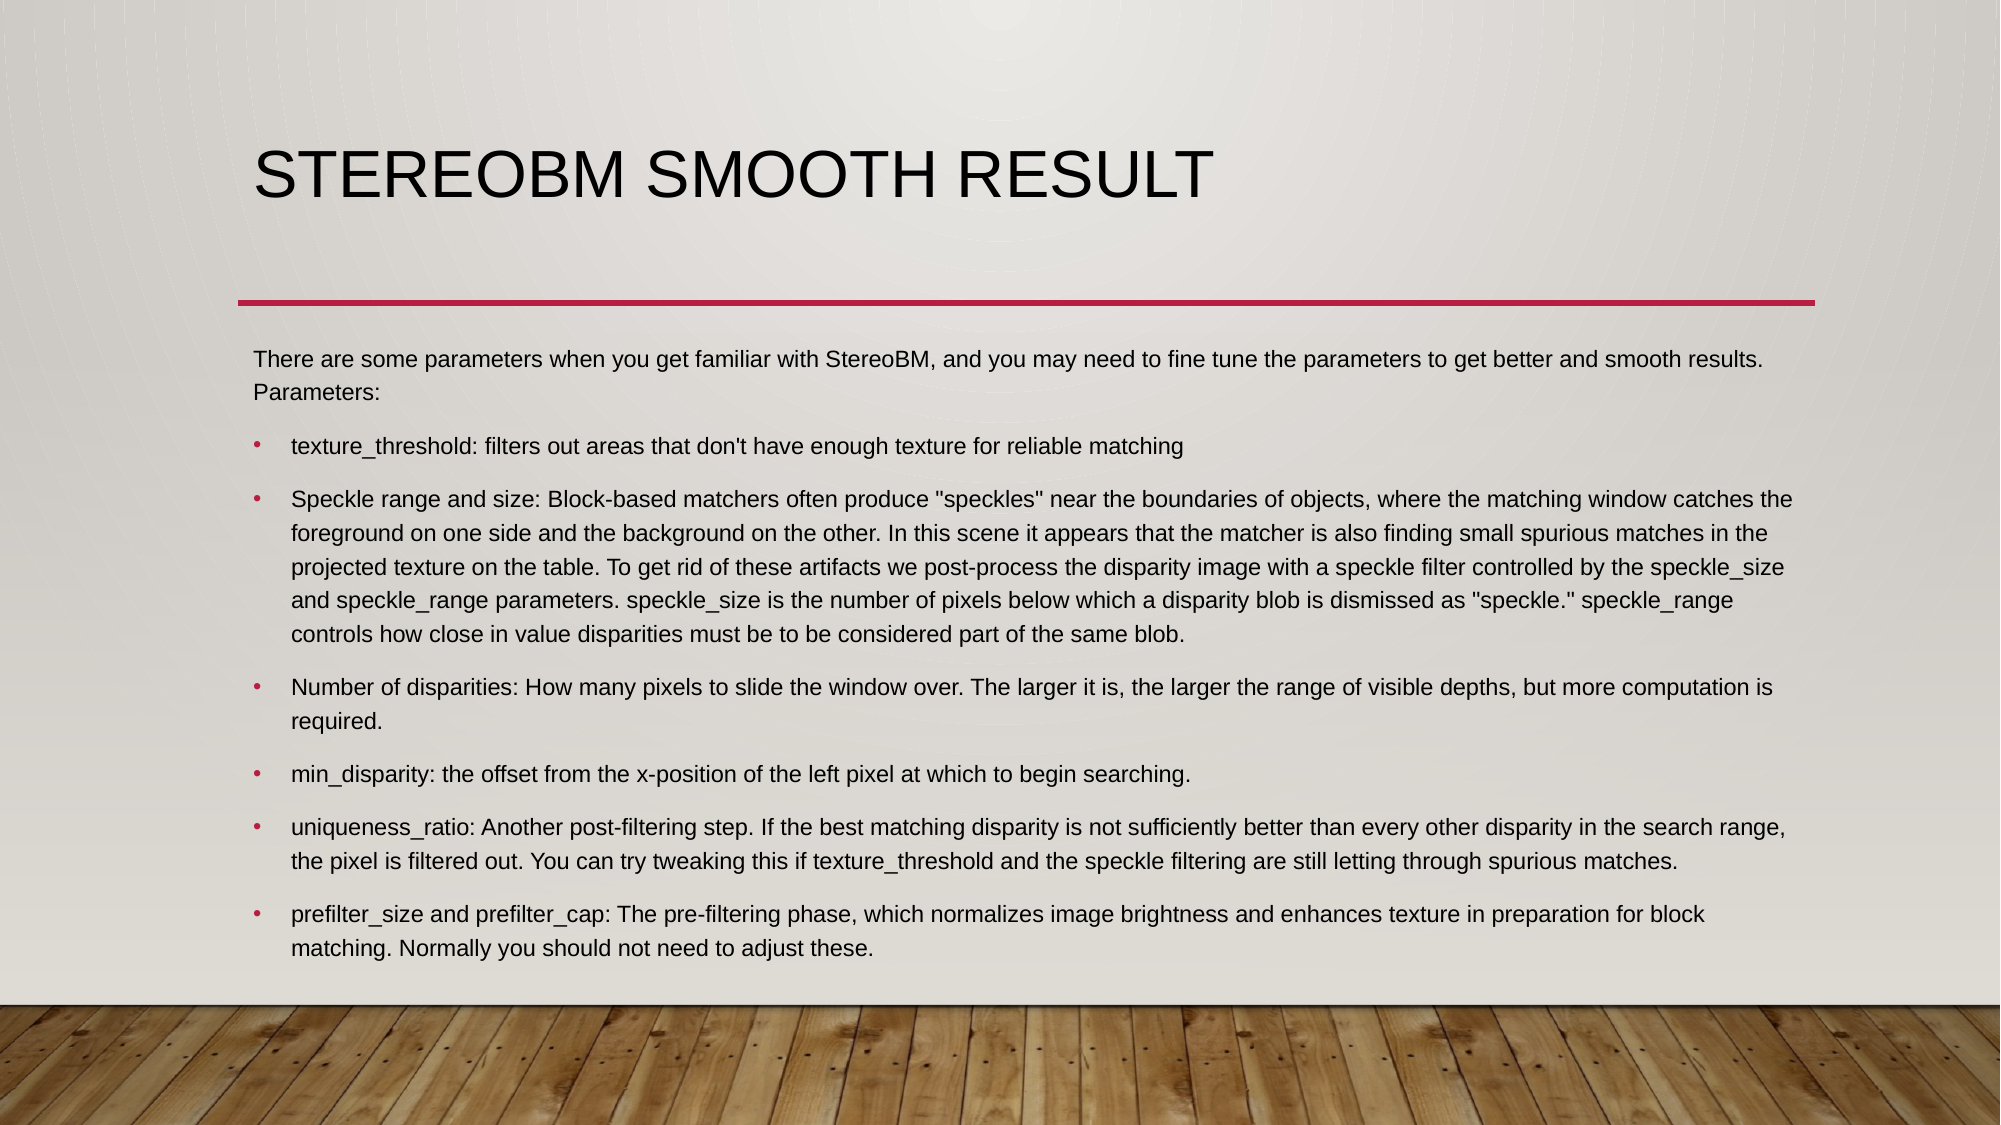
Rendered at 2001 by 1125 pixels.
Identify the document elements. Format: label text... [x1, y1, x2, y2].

title StereoBM smooth result [238, 131, 1814, 305]
list There are some parameters when you get familiar with StereoBM, and you may need to fine tune the parameters to get better and smooth results. Parameters: texture_threshold: filters out areas that don't have enough texture for reliable matching Speckle range and size: Block-based matchers often produce "speckles" near the boundaries of objects, where the matching window catches the foreground on one side and the background on the other. In this scene it appears that the matcher is also finding small spurious matches in the projected texture on the table. To get rid of these artifacts we post-process the disparity image with a speckle filter controlled by the speckle_size and speckle_range parameters. speckle_size is the number of pixels below which a disparity blob is dismissed as "speckle." speckle_range controls how close in value disparities must be to be considered part of the same blob. Number of disparities: How many pixels to slide the window over. The larger it is, the larger the range of visible depths, but more computation is required. min_disparity: the offset from the x-position of the left pixel at which to begin searching. uniqueness_ratio: Another post-filtering step. If the best matching disparity is not sufficiently better than every other disparity in the search range, the pixel is filtered out. You can try tweaking this if texture_threshold and the speckle filtering are still letting through spurious matches. prefilter_size and prefilter_cap: The pre-filtering phase, which normalizes image brightness and enhances texture in preparation for block matching. Normally you should not need to adjust these. [238, 330, 1814, 970]
picture [0, 1005, 2000, 1125]
